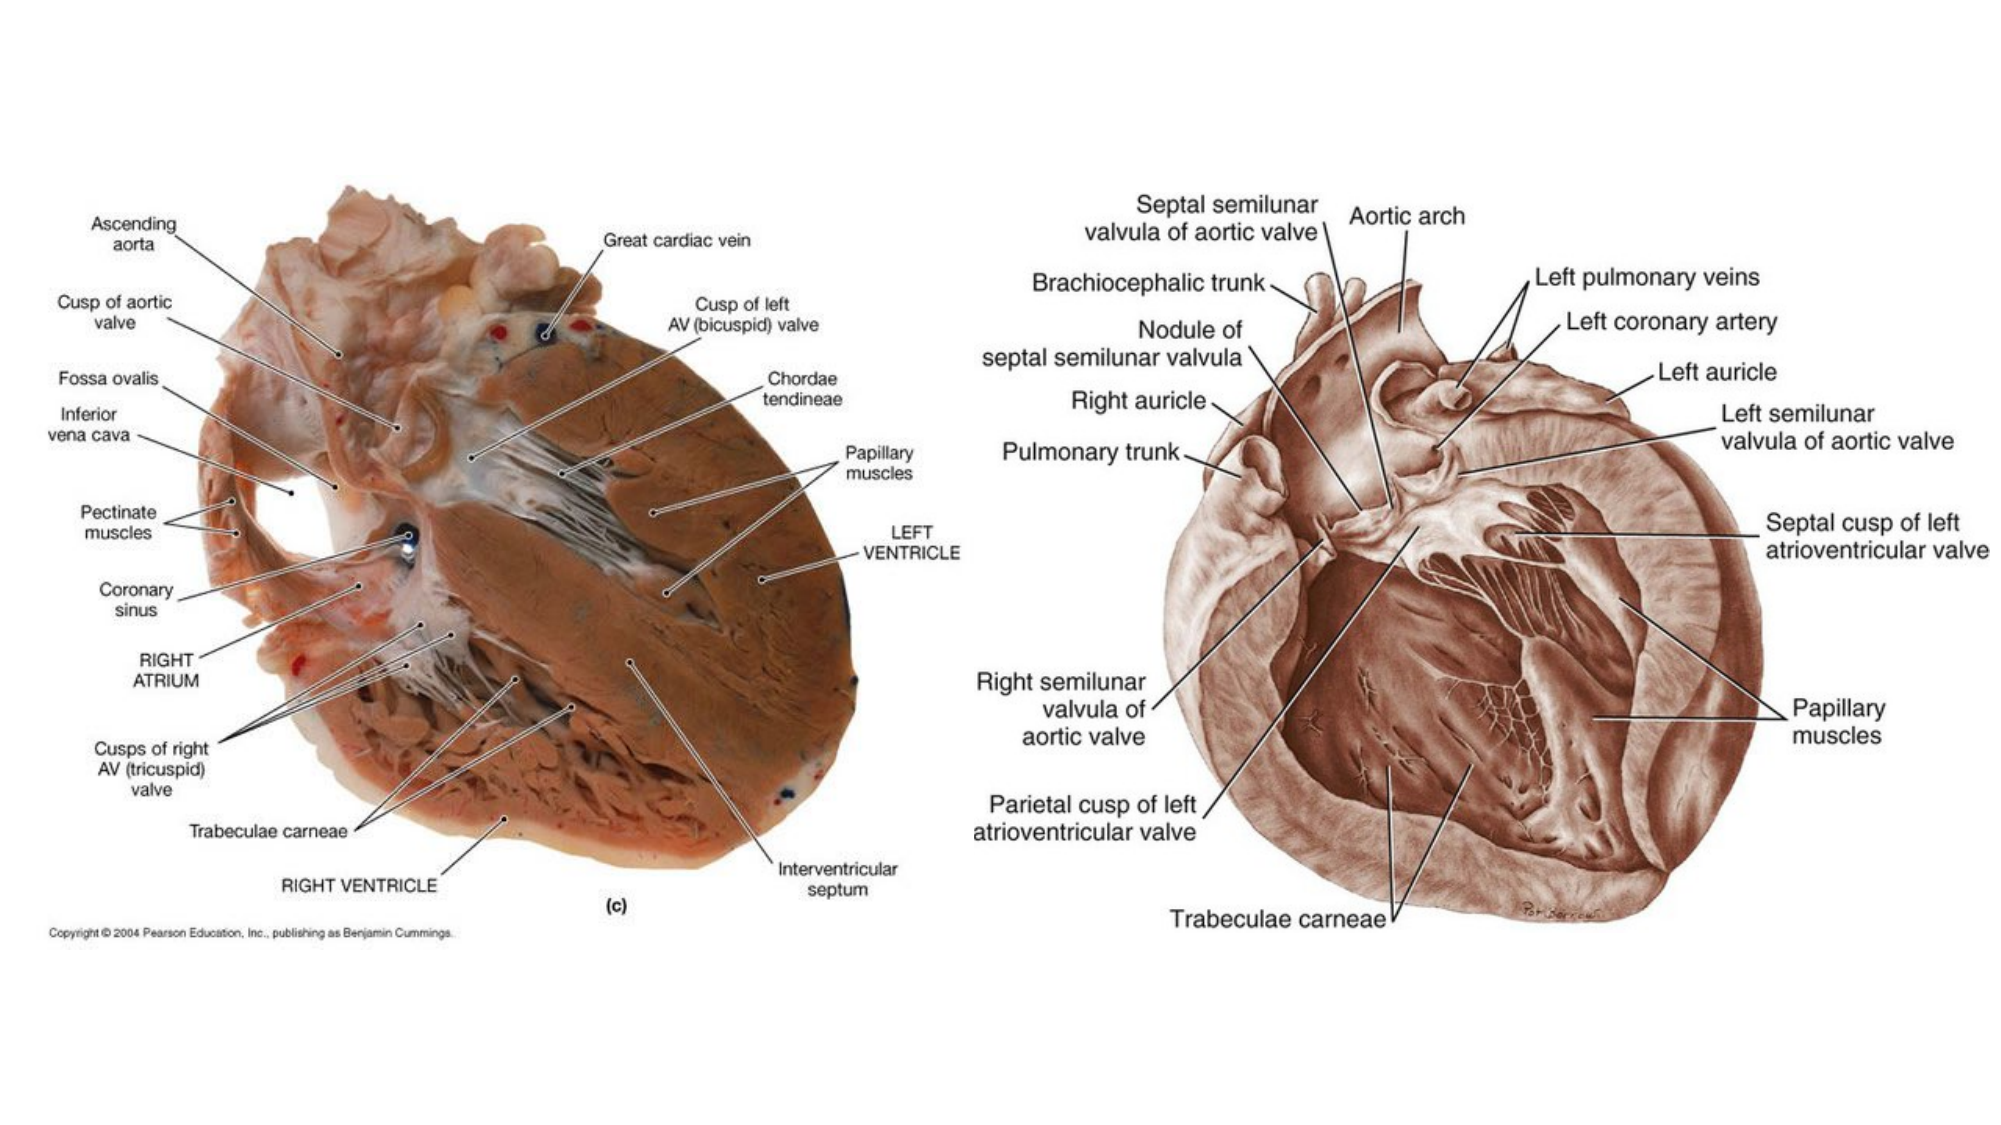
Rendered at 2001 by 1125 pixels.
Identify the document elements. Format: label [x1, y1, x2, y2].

picture [36, 175, 1990, 950]
